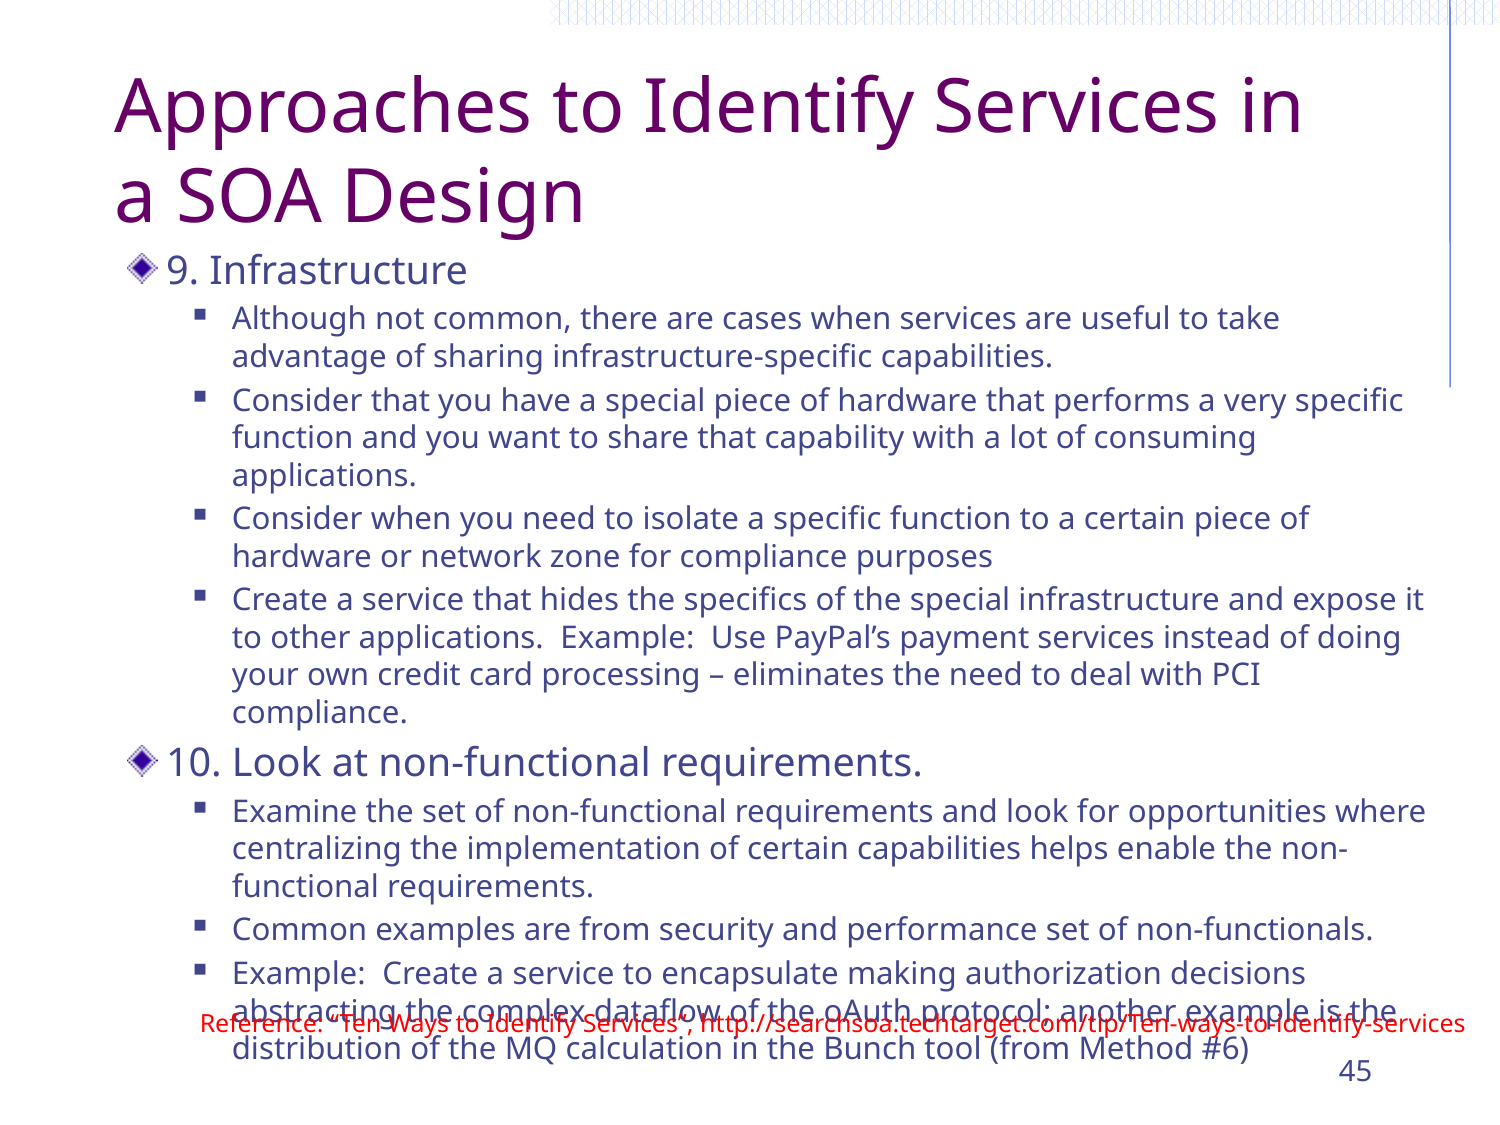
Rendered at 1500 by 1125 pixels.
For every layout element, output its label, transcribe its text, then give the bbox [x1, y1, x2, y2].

title Approaches to Identify Services in a SOA Design [99, 50, 1375, 238]
picture [127, 745, 158, 777]
text_box Reference: “Ten Ways to Identify Services”, http://searchsoa.techtarget.com/tip/Ten-ways-to-identify-services [184, 999, 1489, 1045]
picture [127, 253, 158, 284]
slide_number 45 [1074, 1054, 1388, 1100]
list 9. Infrastructure Although not common, there are cases when services are useful to take advantage of sharing infrastructure-specific capabilities. Consider that you have a special piece of hardware that performs a very specific function and you want to share that capability with a lot of consuming applications. Consider when you need to isolate a specific function to a certain piece of hardware or network zone for compliance purposes Create a service that hides the specifics of the special infrastructure and expose it to other applications. Example: Use PayPal’s payment services instead of doing your own credit card processing – eliminates the need to deal with PCI compliance. 10. Look at non-functional requirements. Examine the set of non-functional requirements and look for opportunities where centralizing the implementation of certain capabilities helps enable the non-functional requirements. Common examples are from security and performance set of non-functionals. Example: Create a service to encapsulate making authorization decisions abstracting the complex dataflow of the oAuth protocol; another example is the distribution of the MQ calculation in the Bunch tool (from Method #6) [112, 237, 1449, 1054]
